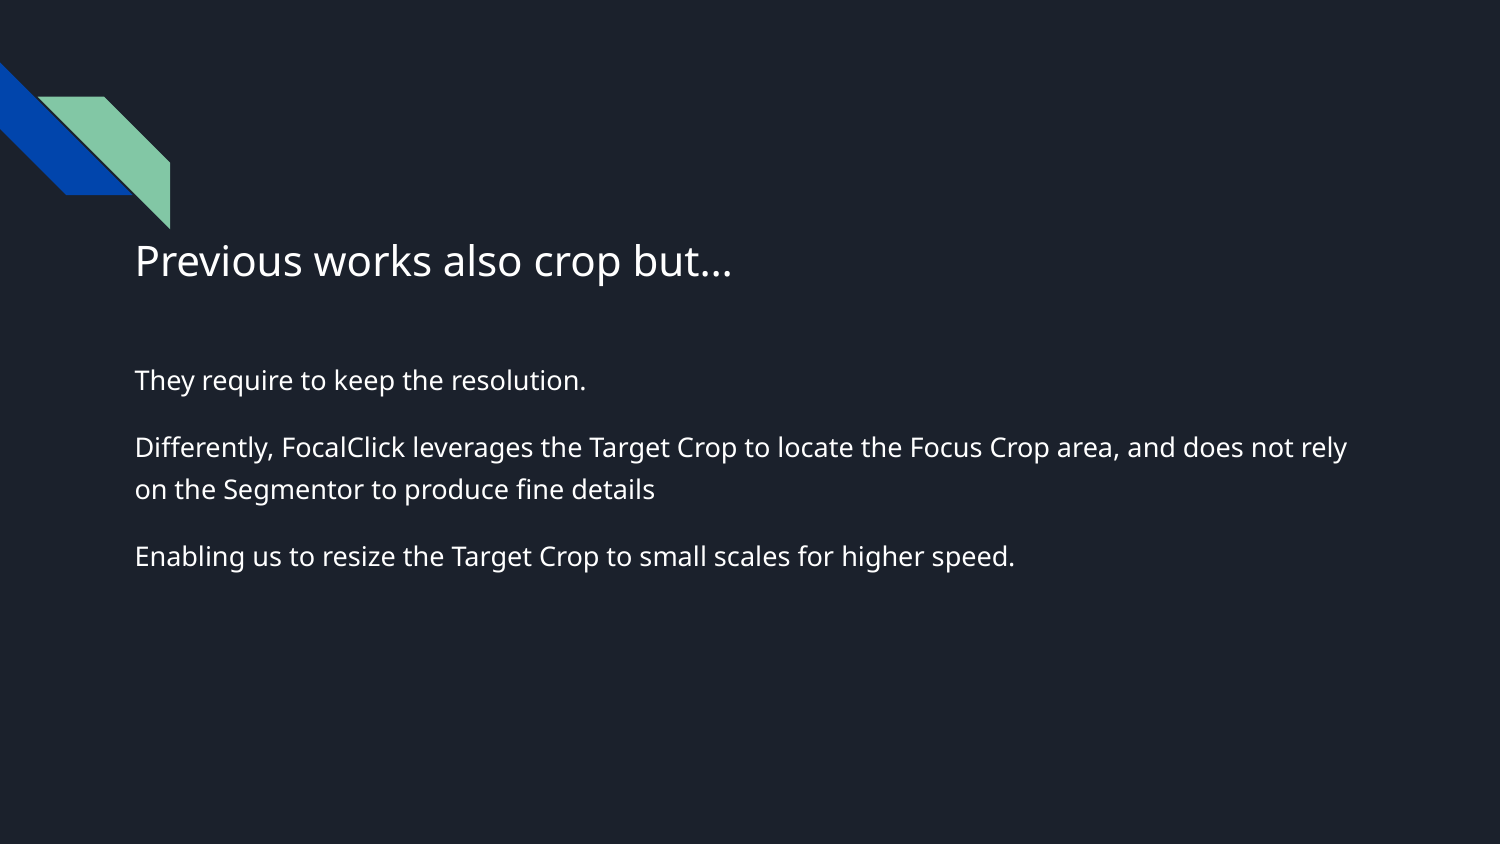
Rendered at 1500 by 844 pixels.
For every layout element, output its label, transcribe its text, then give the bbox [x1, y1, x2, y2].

title Previous works also crop but… [119, 216, 1381, 305]
list They require to keep the resolution. Differently, FocalClick leverages the Target Crop to locate the Focus Crop area, and does not rely on the Segmentor to produce fine details Enabling us to resize the Target Crop to small scales for higher speed. [119, 341, 1381, 712]
